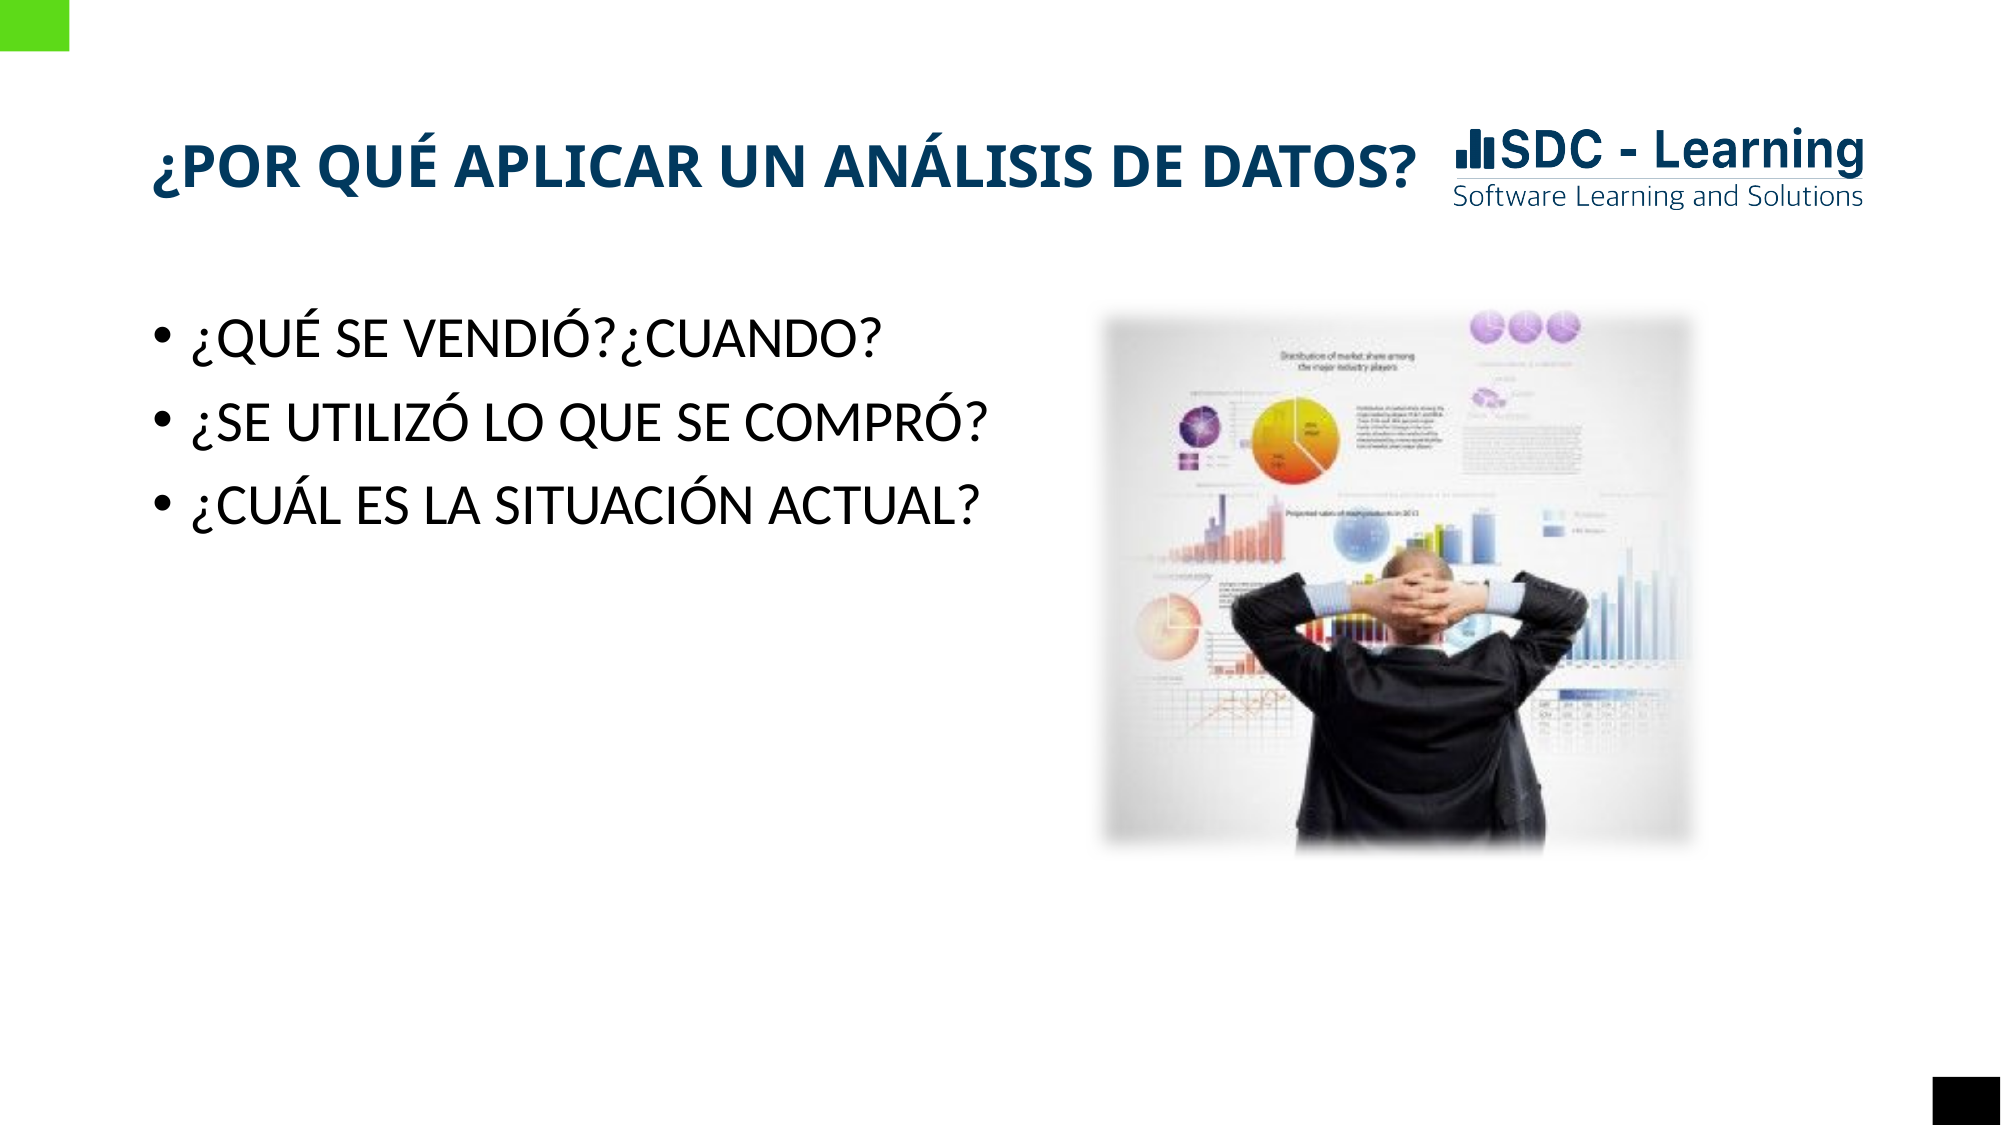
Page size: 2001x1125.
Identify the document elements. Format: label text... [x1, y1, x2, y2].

picture [1086, 299, 1709, 861]
list ¿QUÉ SE VENDIÓ?¿CUANDO? ¿SE UTILIZÓ LO QUE SE COMPRÓ? ¿CUÁL ES LA SITUACIÓN ACTUAL? [137, 299, 1863, 1014]
title ¿POR QUÉ APLICAR UN ANÁLISIS DE DATOS? [137, 59, 1863, 278]
